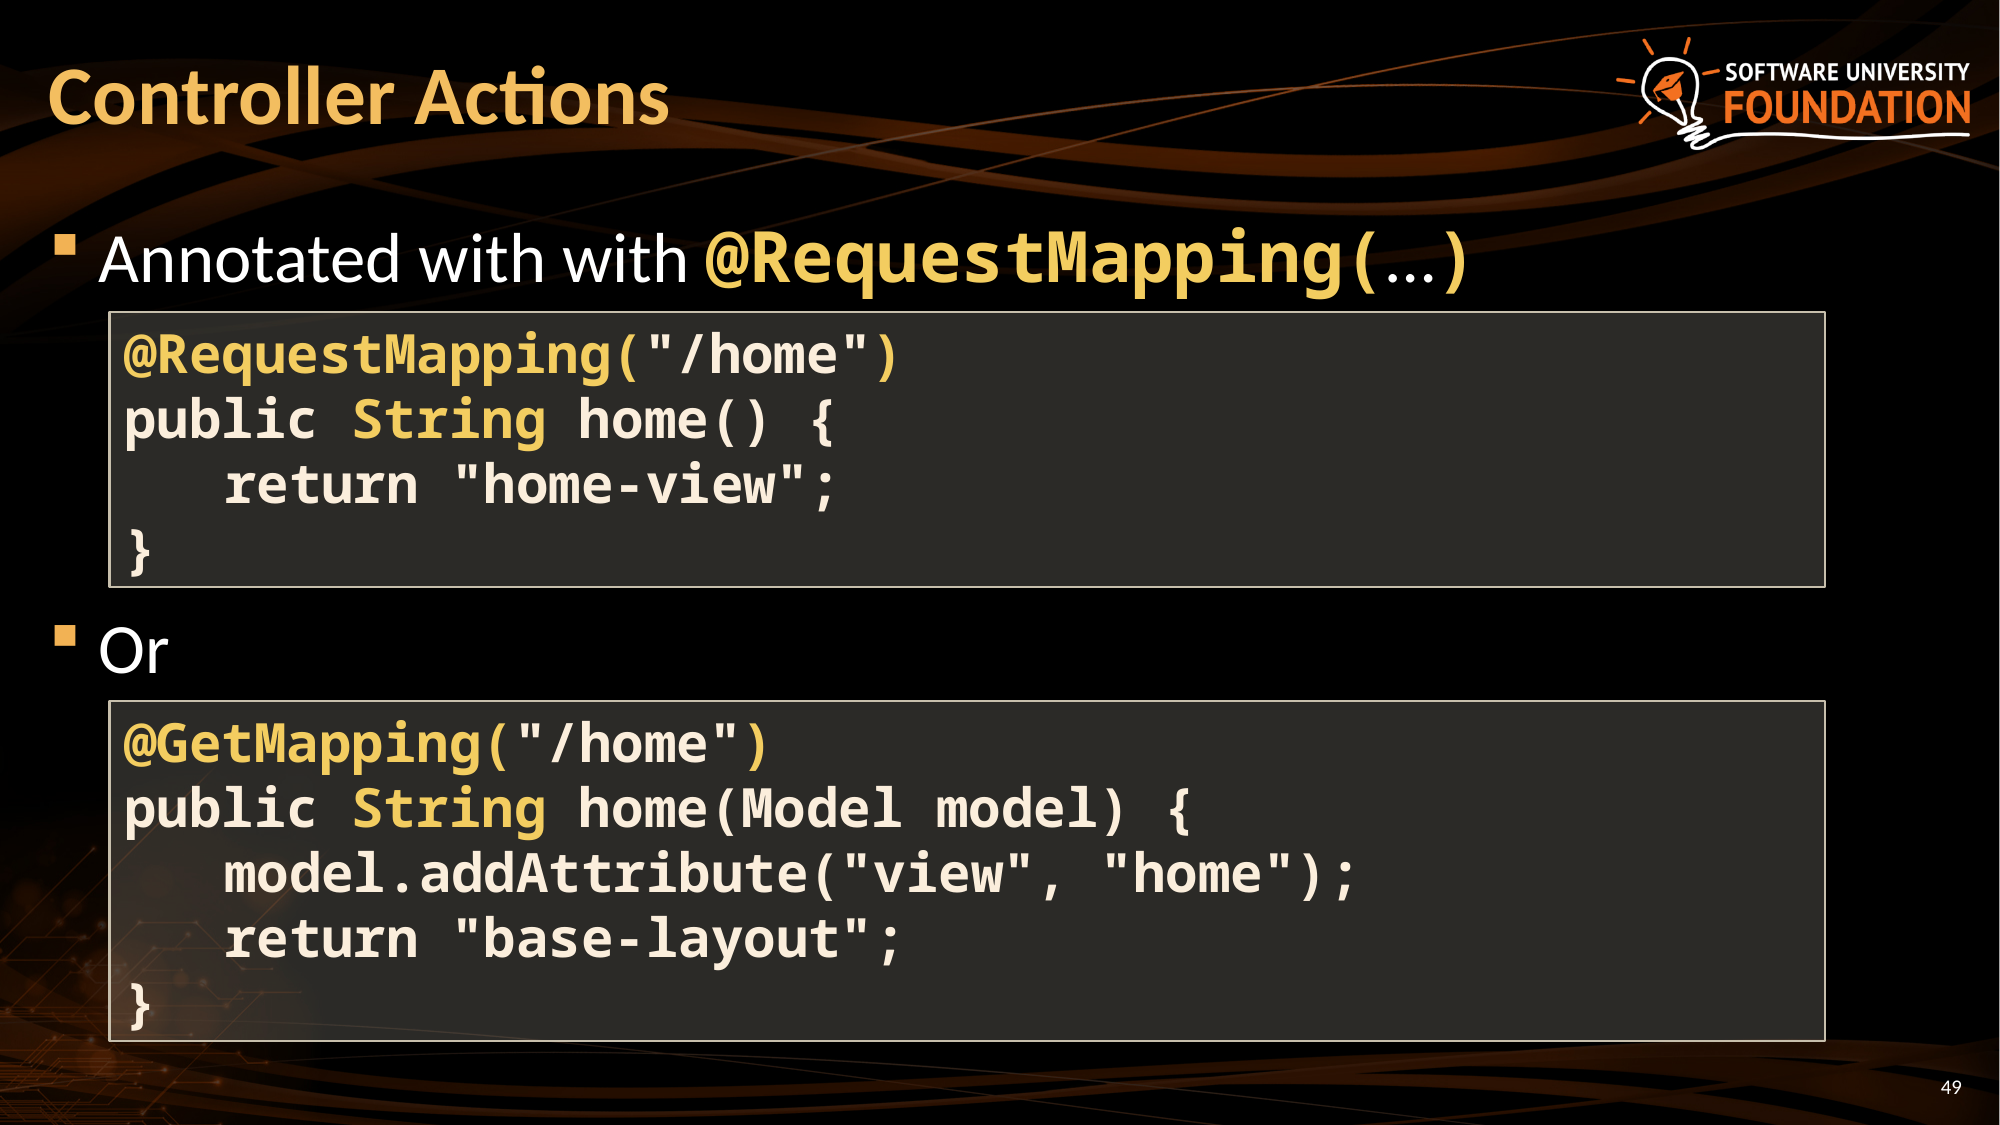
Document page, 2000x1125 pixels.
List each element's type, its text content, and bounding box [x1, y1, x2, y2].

slide_number 49 [1897, 1070, 1968, 1103]
title Controller Actions [30, 6, 1602, 189]
text_box @GetMapping("/home") public String home(Model model) { model.addAttribute("view", "home"); return "base-layout"; } [109, 701, 1825, 1041]
picture [0, 0, 2000, 1125]
text_box @RequestMapping("/home") public String home() { return "home-view"; } [109, 312, 1825, 588]
list Annotated with with @RequestMapping(…) Or [31, 201, 1968, 750]
